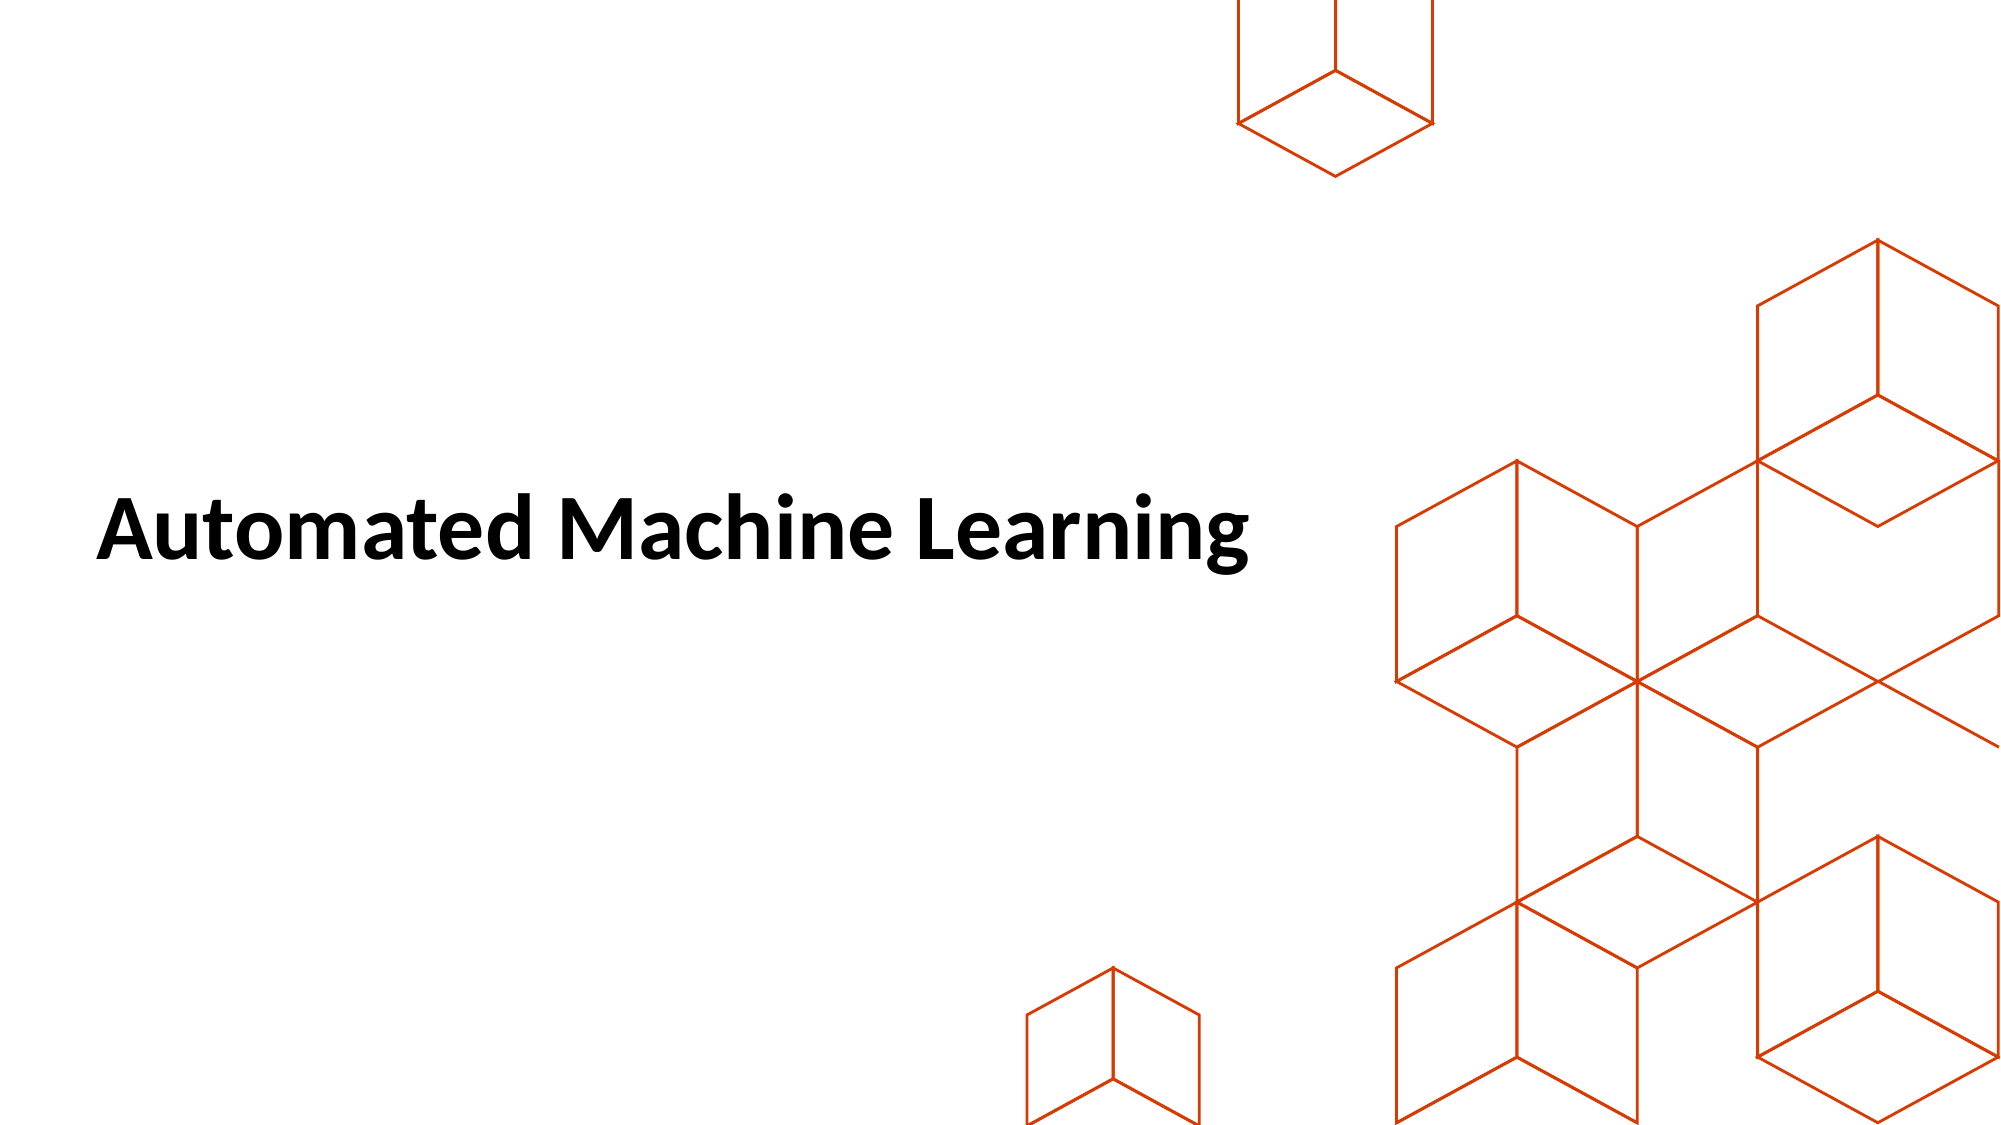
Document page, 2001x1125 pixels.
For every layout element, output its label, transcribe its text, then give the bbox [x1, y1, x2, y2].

title Automated Machine Learning [96, 464, 1302, 580]
